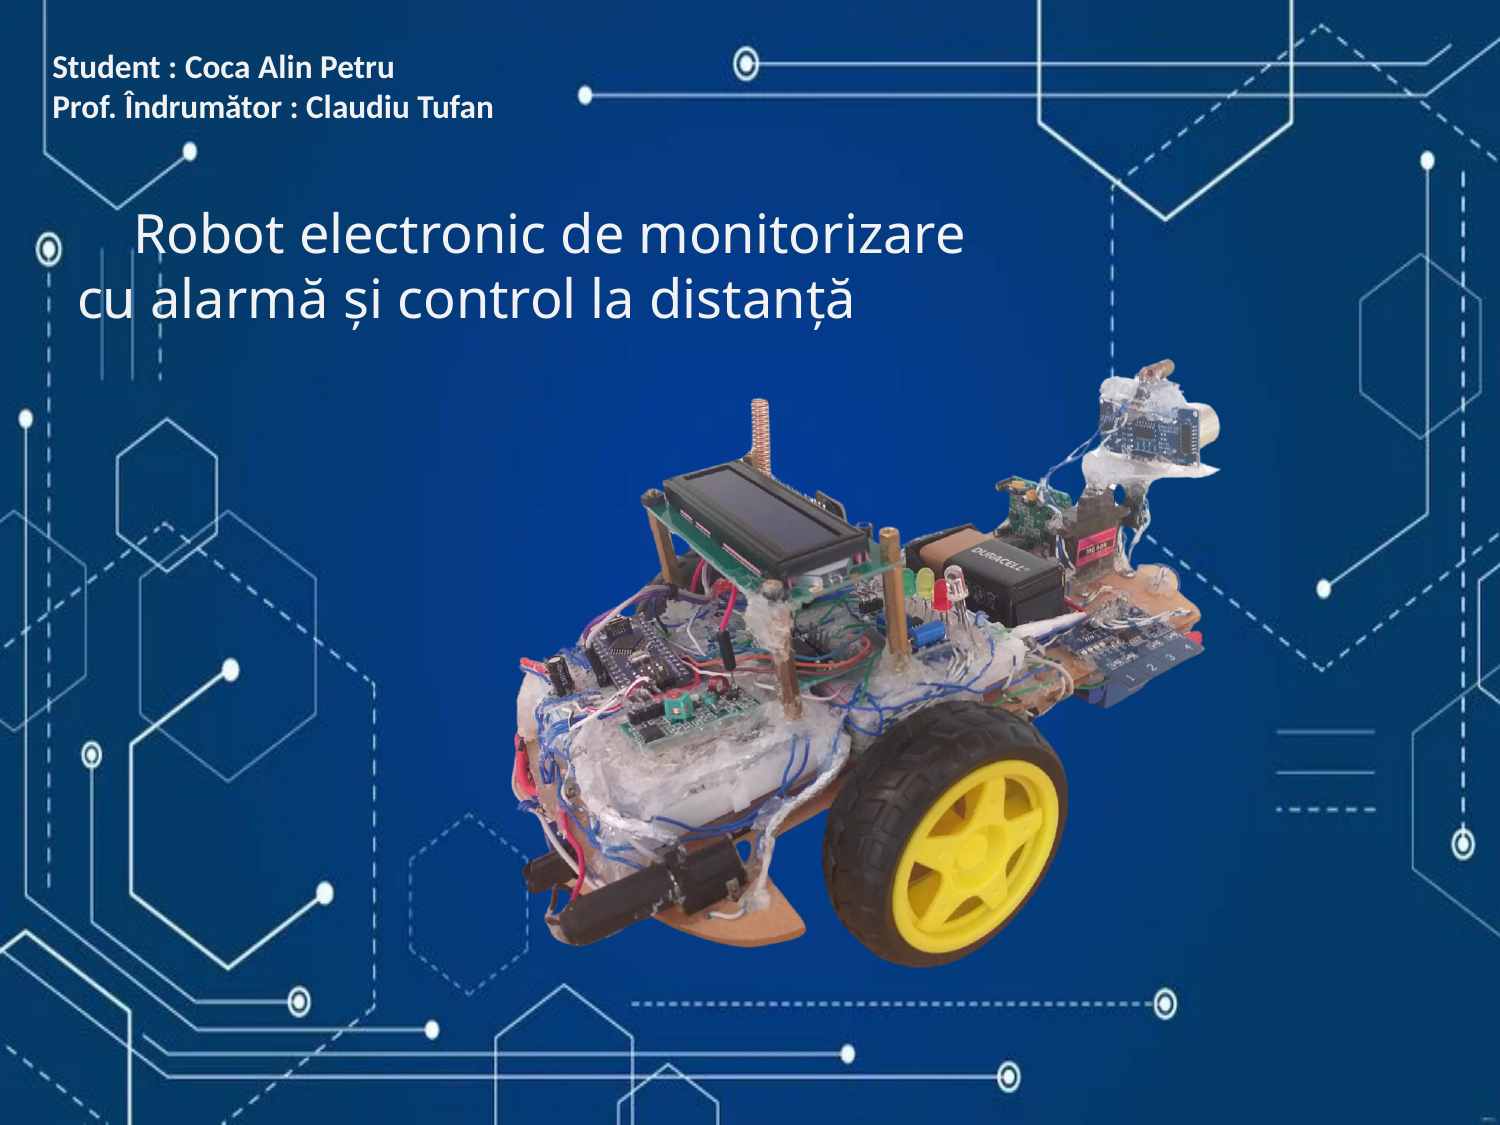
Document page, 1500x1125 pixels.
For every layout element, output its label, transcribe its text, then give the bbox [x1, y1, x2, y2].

picture [0, 0, 1500, 1125]
text_box Robot electronic de monitorizare cu alarmă și control la distanță [62, 192, 1038, 338]
text_box Student : Coca Alin Petru Prof. Îndrumător : Claudiu Tufan [37, 37, 680, 132]
